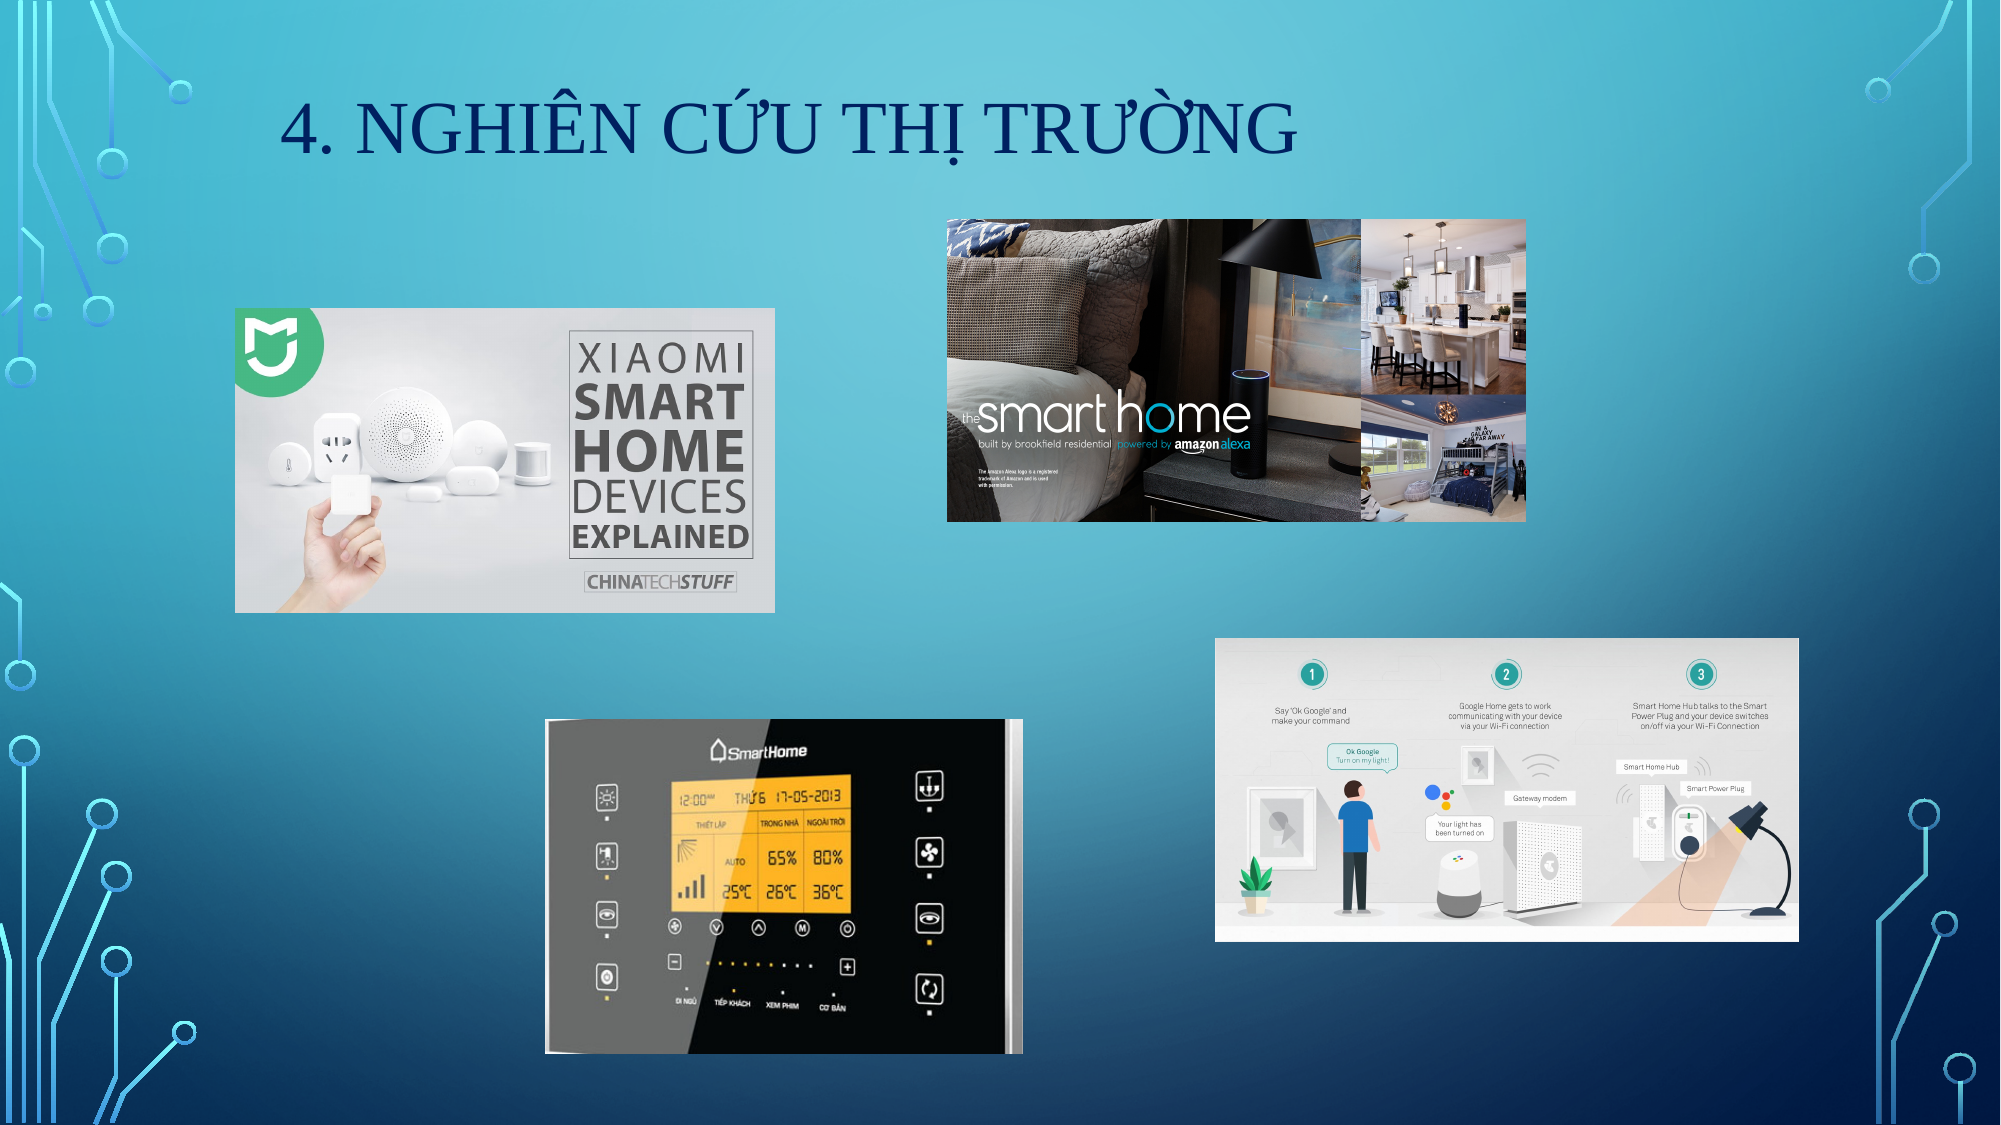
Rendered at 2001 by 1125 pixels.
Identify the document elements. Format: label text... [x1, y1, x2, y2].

picture [1215, 638, 1799, 942]
picture [545, 719, 1024, 1055]
picture [947, 219, 1527, 523]
text_box 4. NGHIÊN CỨU THỊ TRƯỜNG [265, 70, 1316, 176]
picture [234, 308, 775, 613]
